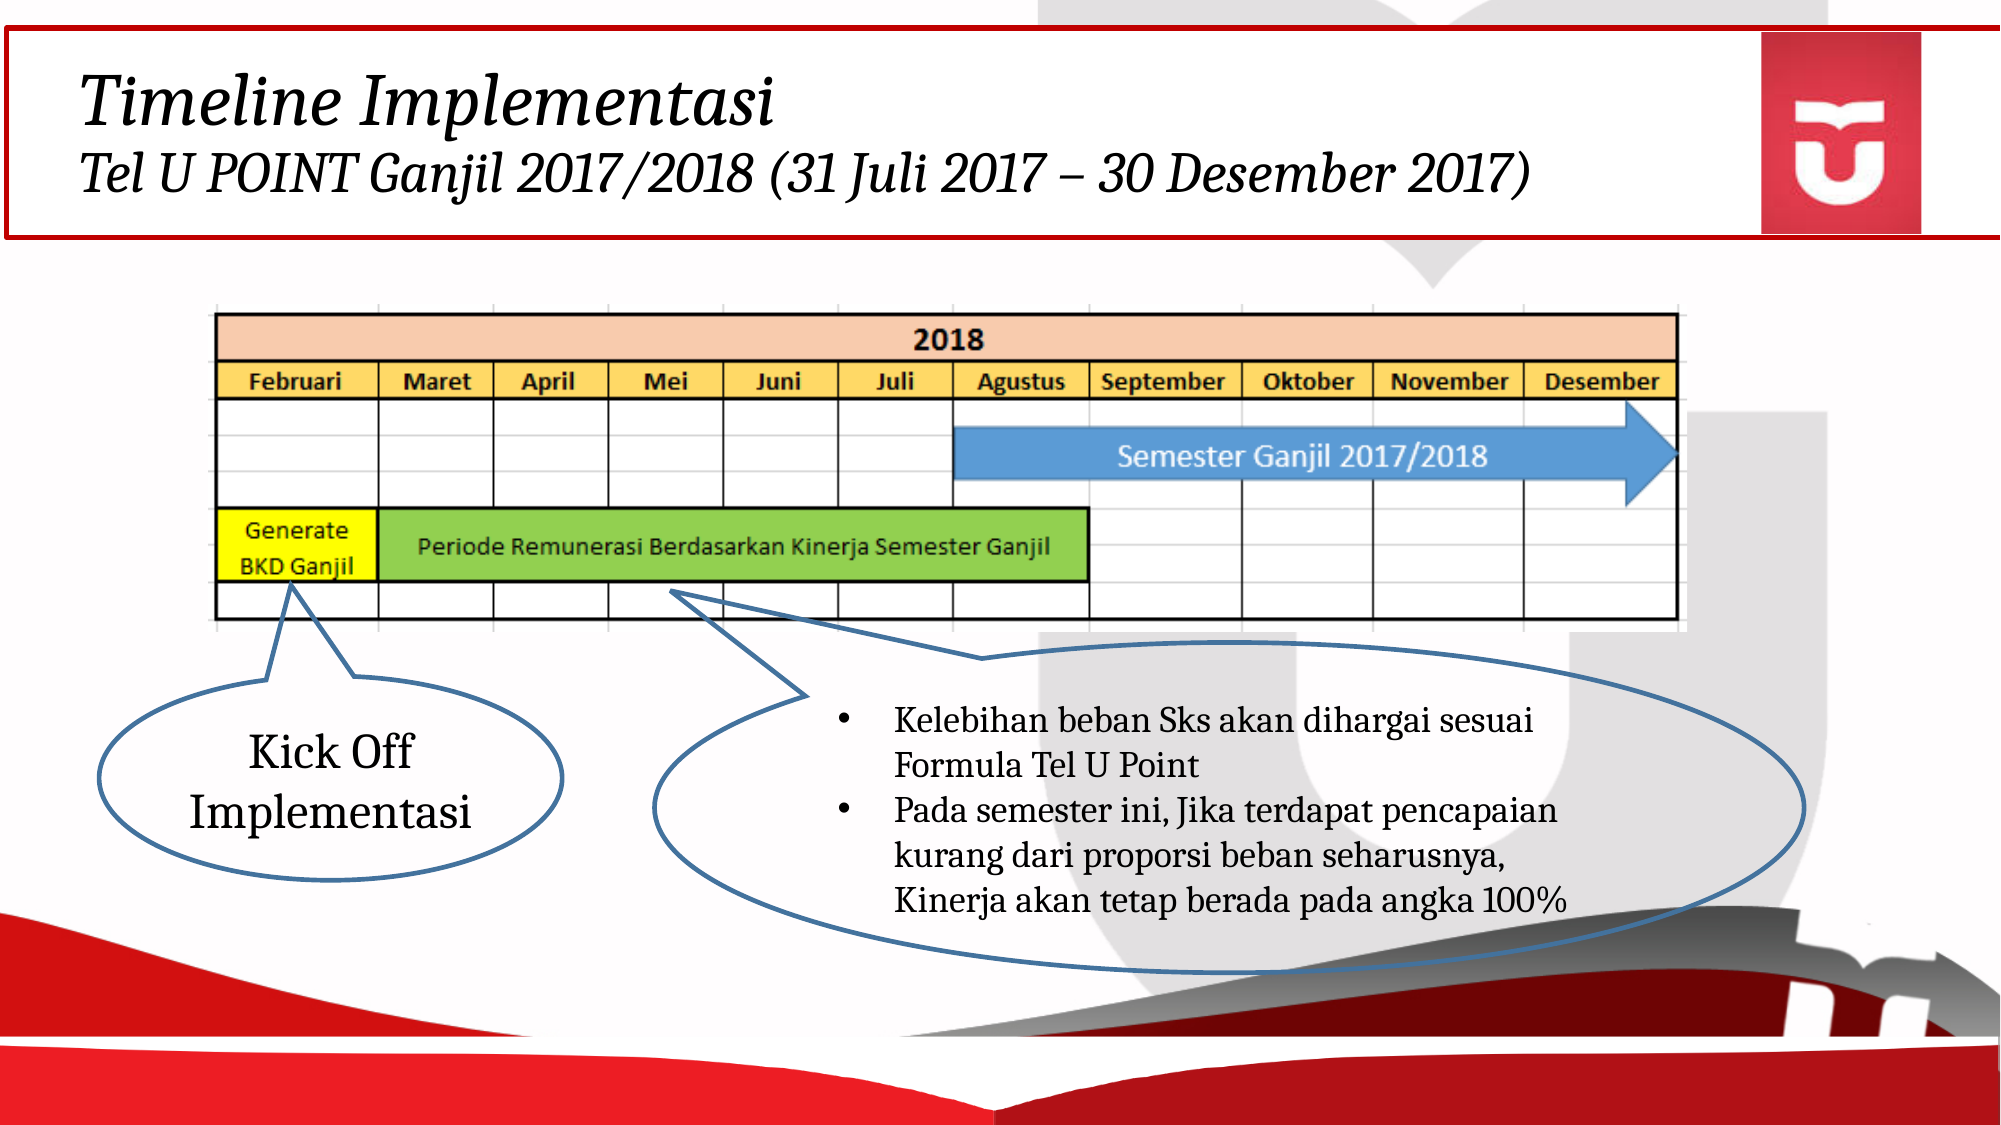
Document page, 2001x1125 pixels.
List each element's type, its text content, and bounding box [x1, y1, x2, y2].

text_box [6, 28, 2000, 238]
text_box Kick Off Implementasi [98, 632, 564, 882]
picture [0, 0, 2001, 1125]
title Timeline Implementasi Tel U POINT Ganjil 2017/2018 (31 Juli 2017 – 30 Desember 2017) [59, 64, 1761, 202]
text_box Kelebihan beban Sks akan dihargai sesuai Formula Tel U Point Pada semester ini, Jika terdapat pencapaian kurang dari proporsi beban seharusnya, Kinerja akan tetap berada pada angka 100% [653, 632, 1806, 974]
